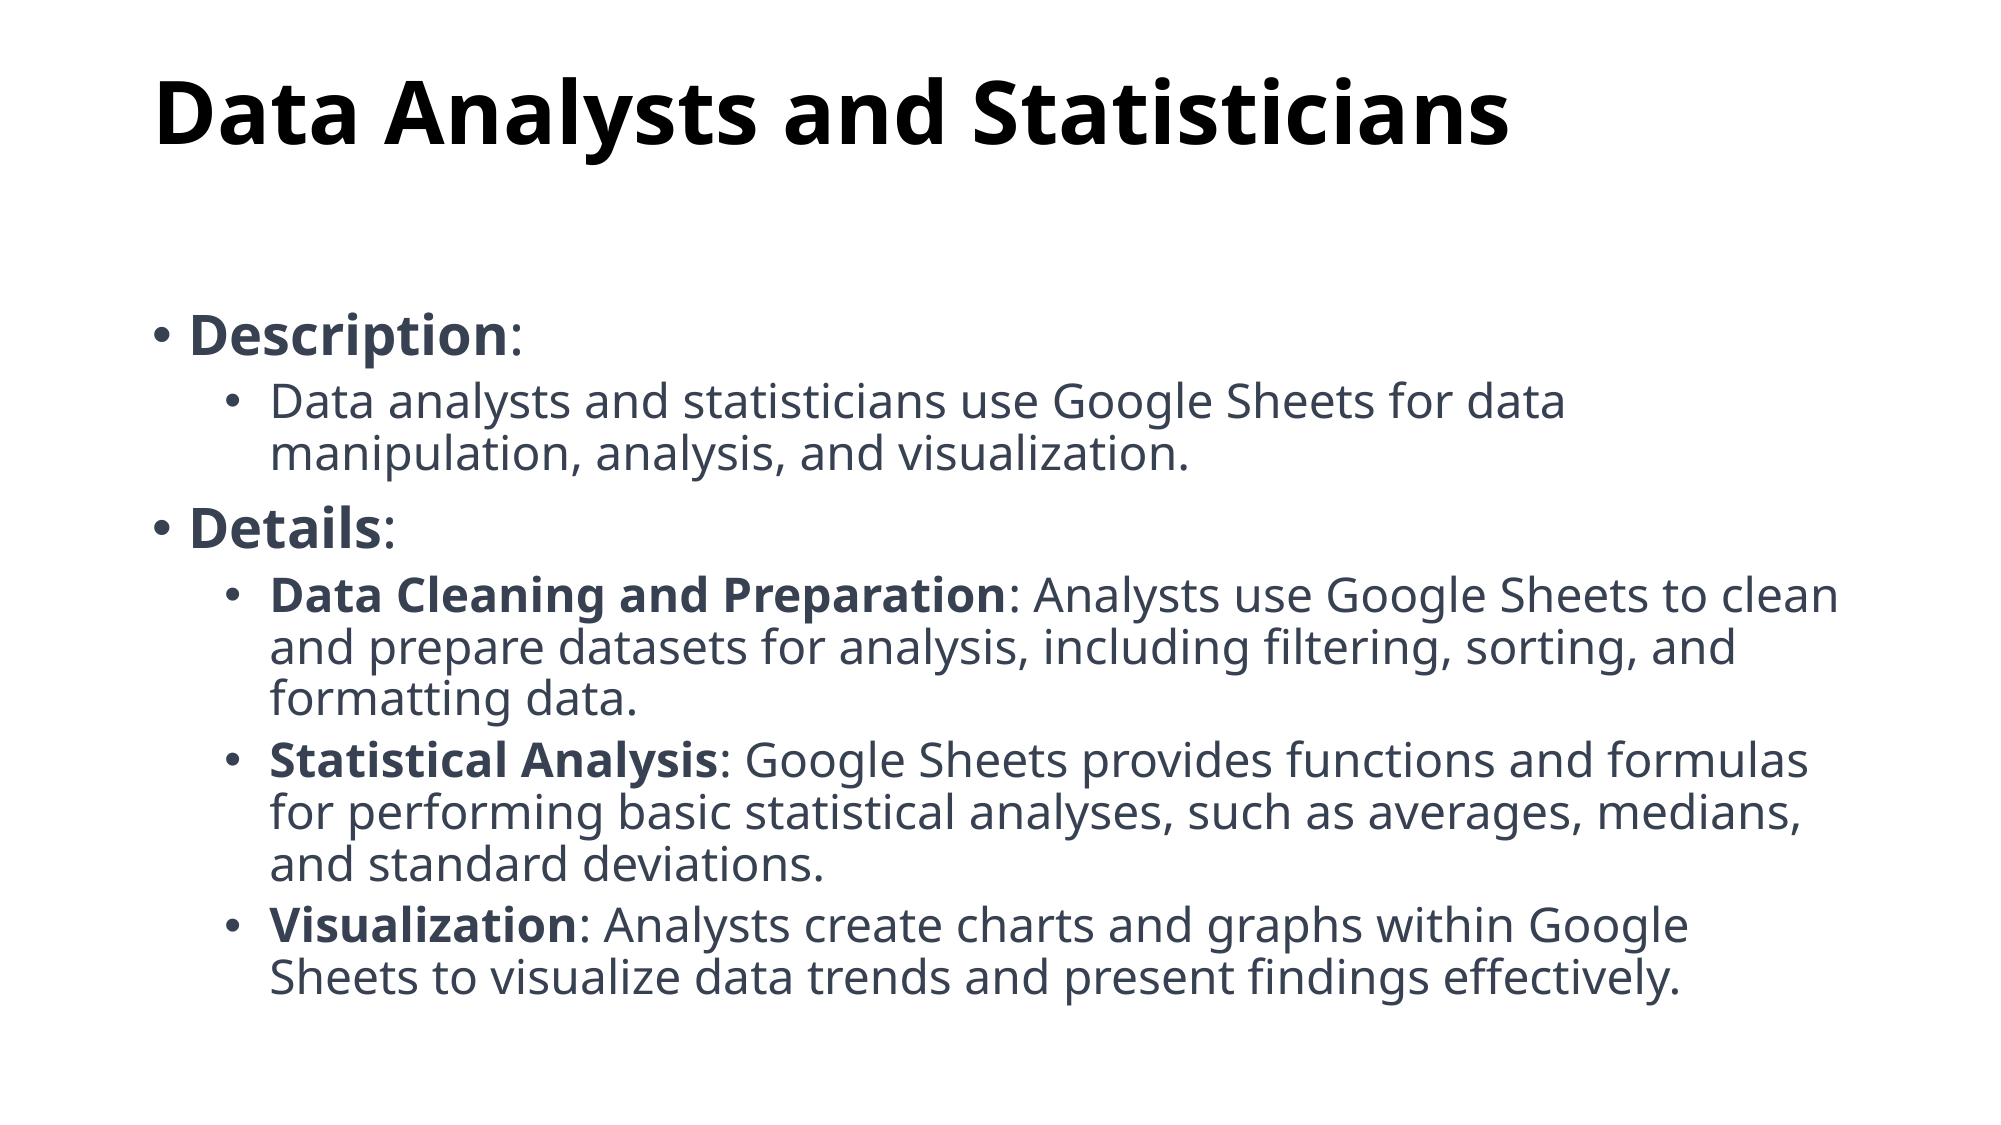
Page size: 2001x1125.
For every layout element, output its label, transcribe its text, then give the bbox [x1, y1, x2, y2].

title Data Analysts and Statisticians [137, 59, 1863, 278]
list Description: Data analysts and statisticians use Google Sheets for data manipulation, analysis, and visualization. Details: Data Cleaning and Preparation: Analysts use Google Sheets to clean and prepare datasets for analysis, including filtering, sorting, and formatting data. Statistical Analysis: Google Sheets provides functions and formulas for performing basic statistical analyses, such as averages, medians, and standard deviations. Visualization: Analysts create charts and graphs within Google Sheets to visualize data trends and present findings effectively. [137, 299, 1863, 1014]
